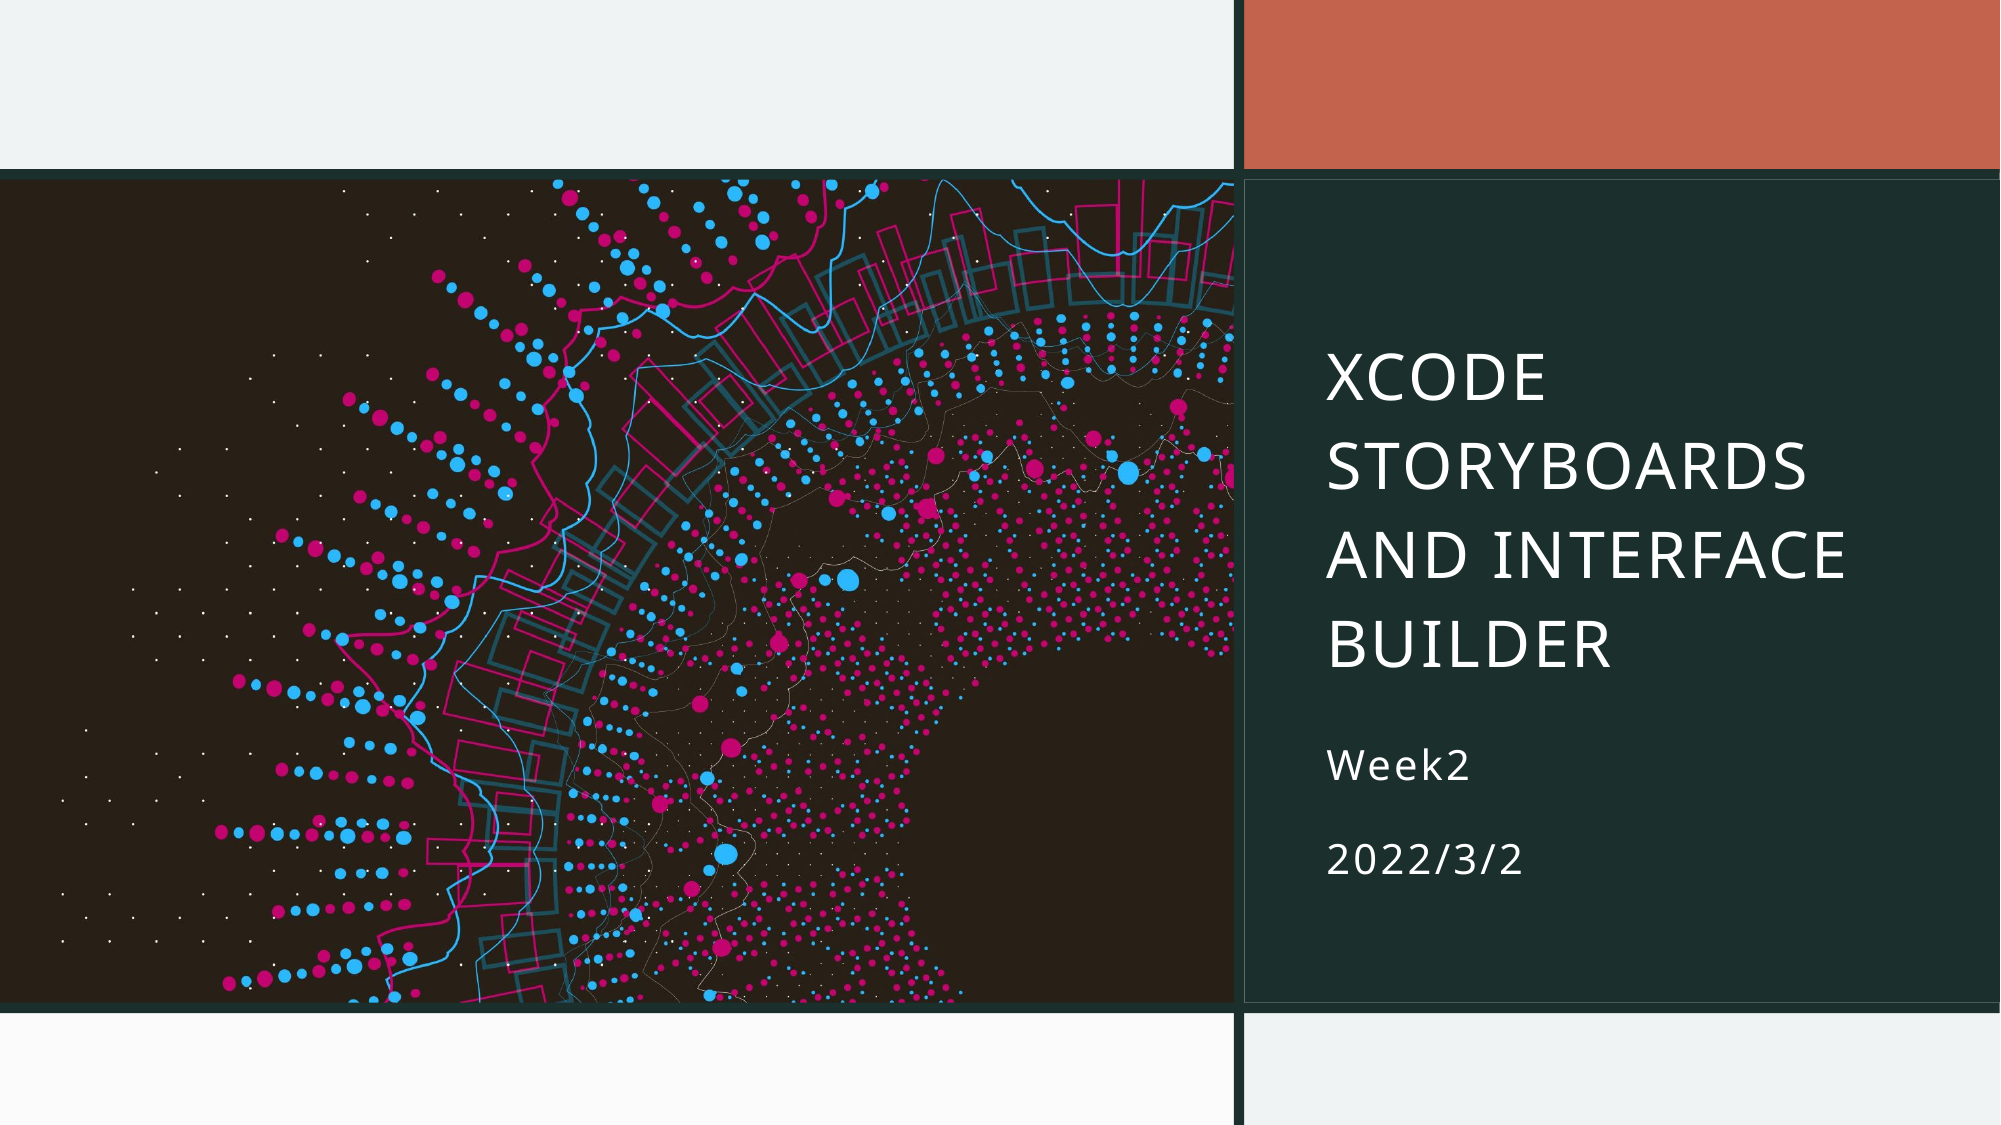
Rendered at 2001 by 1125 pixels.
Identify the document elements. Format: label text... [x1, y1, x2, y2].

text_box [1245, 0, 2000, 168]
text_box [0, 0, 1233, 168]
text_box [1245, 179, 2000, 1002]
text_box [1233, 0, 1245, 1125]
subtitle Week2 2022/3/2 [1308, 695, 1924, 981]
text_box [0, 168, 1233, 176]
text_box [0, 1014, 1233, 1125]
text_box [1245, 1002, 2000, 1014]
title Xcode Storyboards and Interface Builder [1308, 280, 1924, 695]
text_box [1245, 168, 2000, 179]
picture [0, 176, 1243, 1009]
text_box [1245, 1014, 2000, 1125]
text_box [0, 1009, 1233, 1014]
